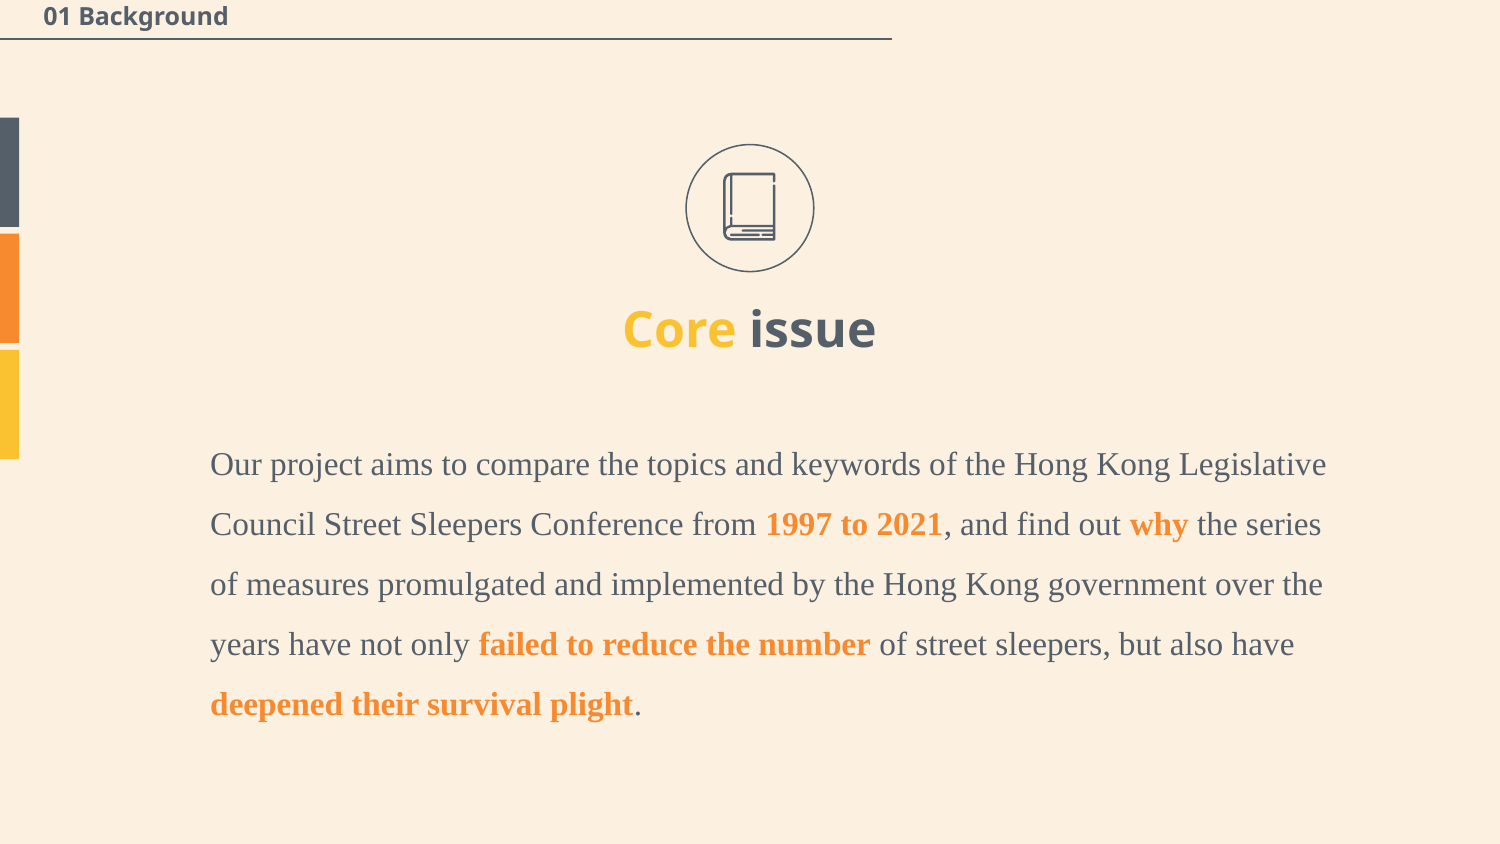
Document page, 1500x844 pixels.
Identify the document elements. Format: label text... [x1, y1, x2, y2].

text_box 01 Background [0, 0, 512, 39]
text_box [686, 144, 814, 272]
text_box Core issue [499, 287, 1001, 369]
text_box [722, 172, 776, 241]
title Our project aims to compare the topics and keywords of the Hong Kong Legislative Council Street Sleepers Conference from 1997 to 2021, and find out why the series of measures promulgated and implemented by the Hong Kong government over the years have not only failed to reduce the number of street sleepers, but also have deepened their survival plight. [195, 439, 1356, 706]
